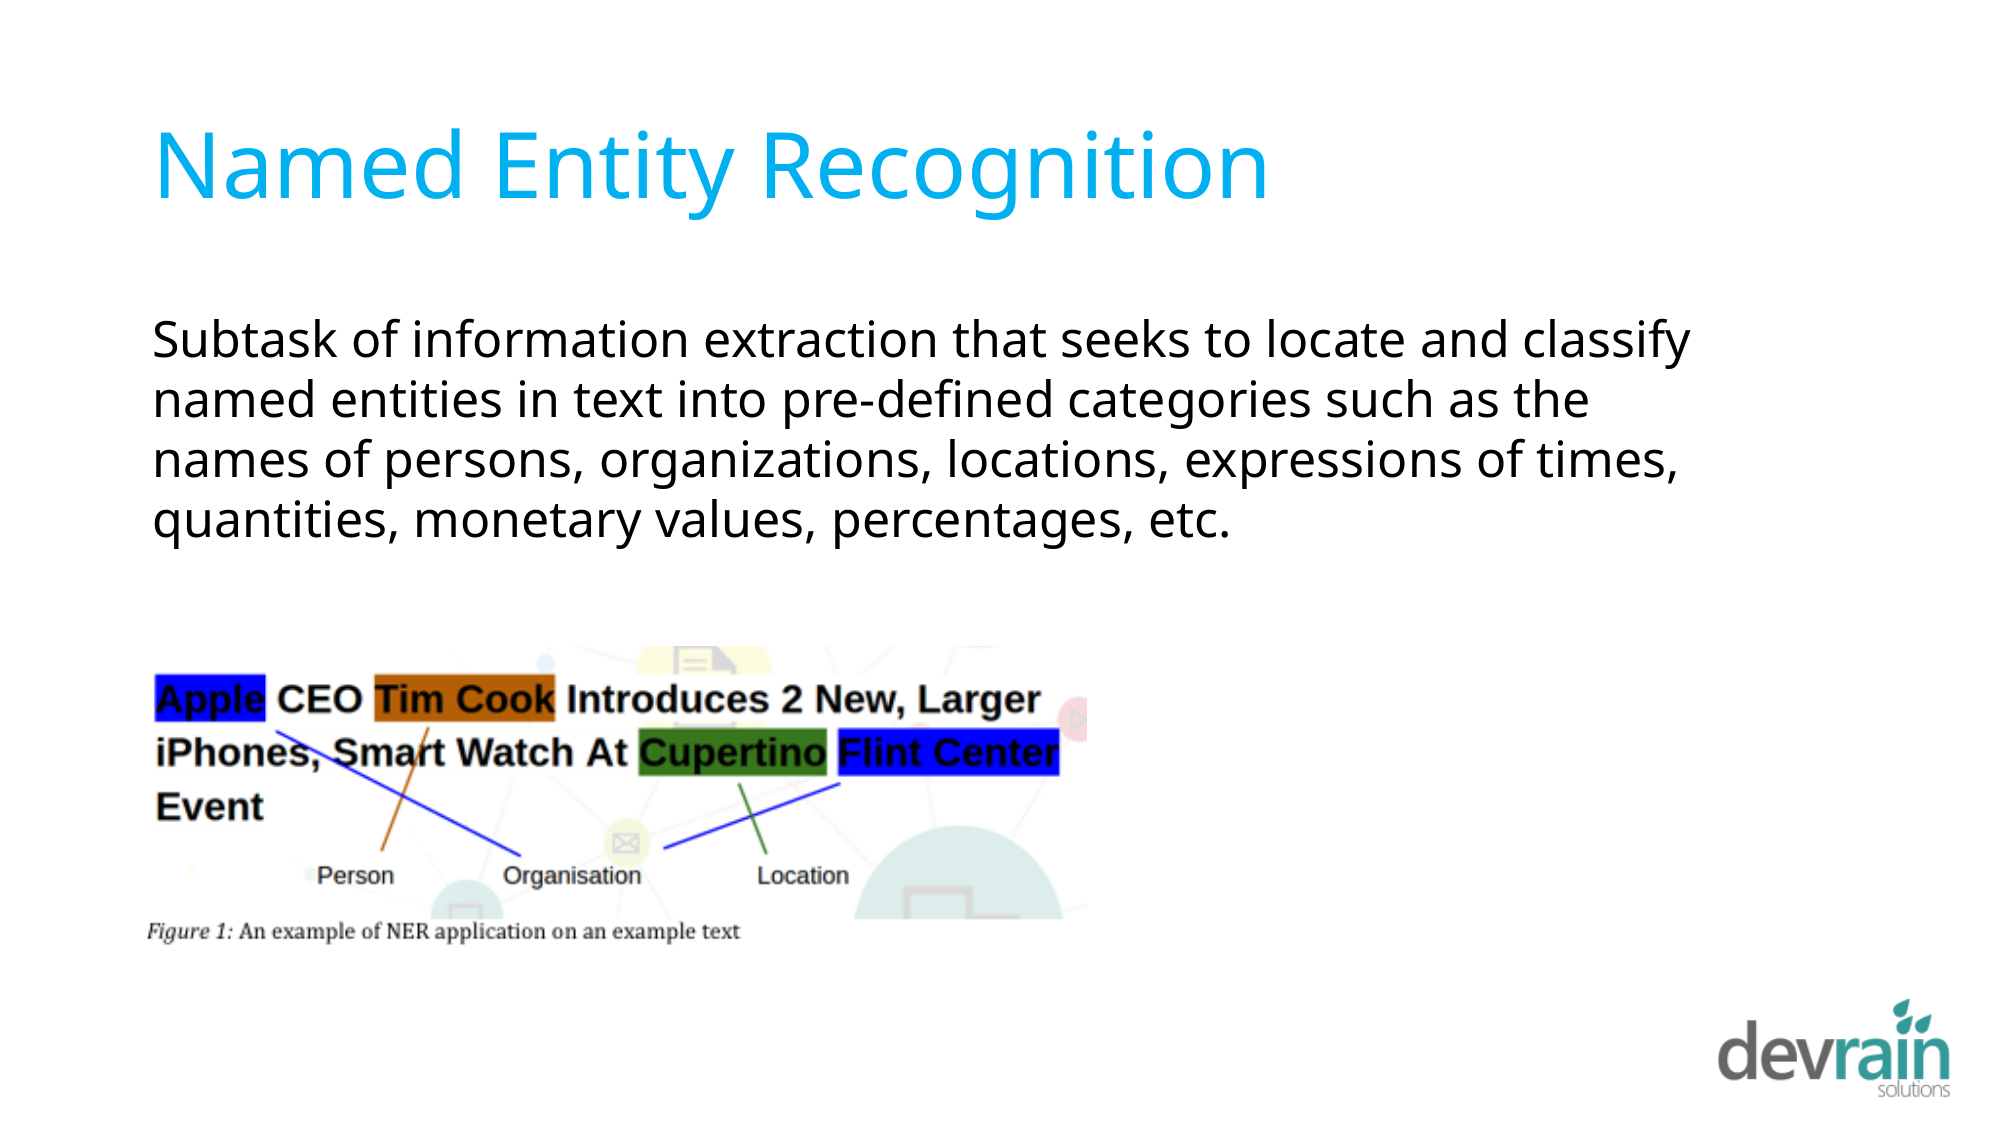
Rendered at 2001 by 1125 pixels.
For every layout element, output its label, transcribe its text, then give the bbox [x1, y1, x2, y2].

picture [1718, 998, 1950, 1098]
title Named Entity Recognition [137, 59, 1863, 278]
list Subtask of information extraction that seeks to locate and classify named entities in text into pre-defined categories such as the names of persons, organizations, locations, expressions of times, quantities, monetary values, percentages, etc. [137, 299, 1771, 1014]
picture [147, 646, 1087, 947]
